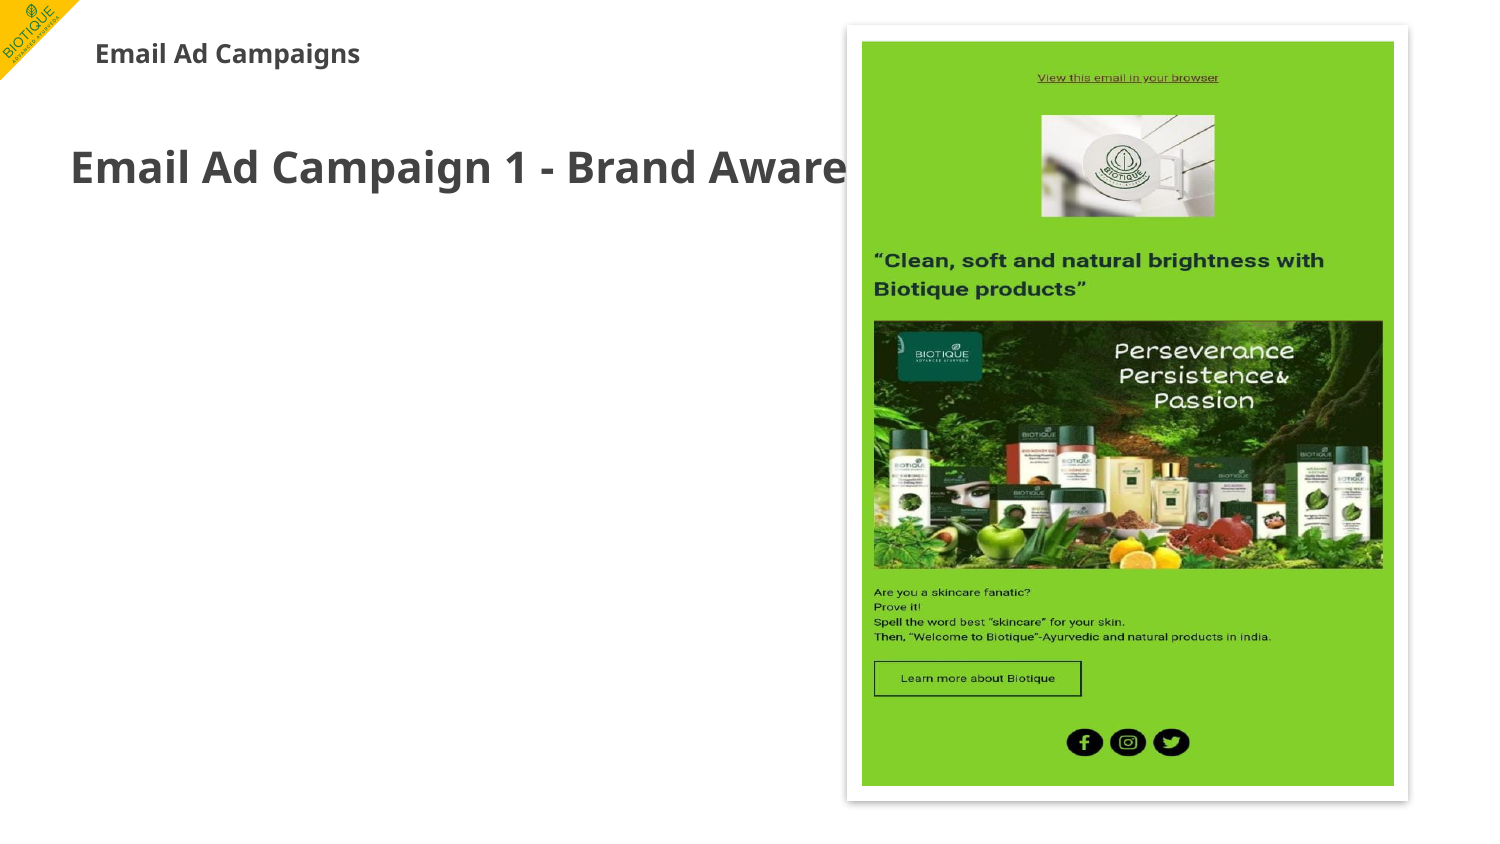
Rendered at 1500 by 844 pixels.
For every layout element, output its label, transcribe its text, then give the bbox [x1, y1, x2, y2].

title Email Ad Campaigns [79, 22, 1478, 117]
picture [0, 0, 80, 80]
picture [861, 39, 1394, 787]
text_box Email Ad Campaign 1 - Brand Awareness [55, 116, 842, 255]
